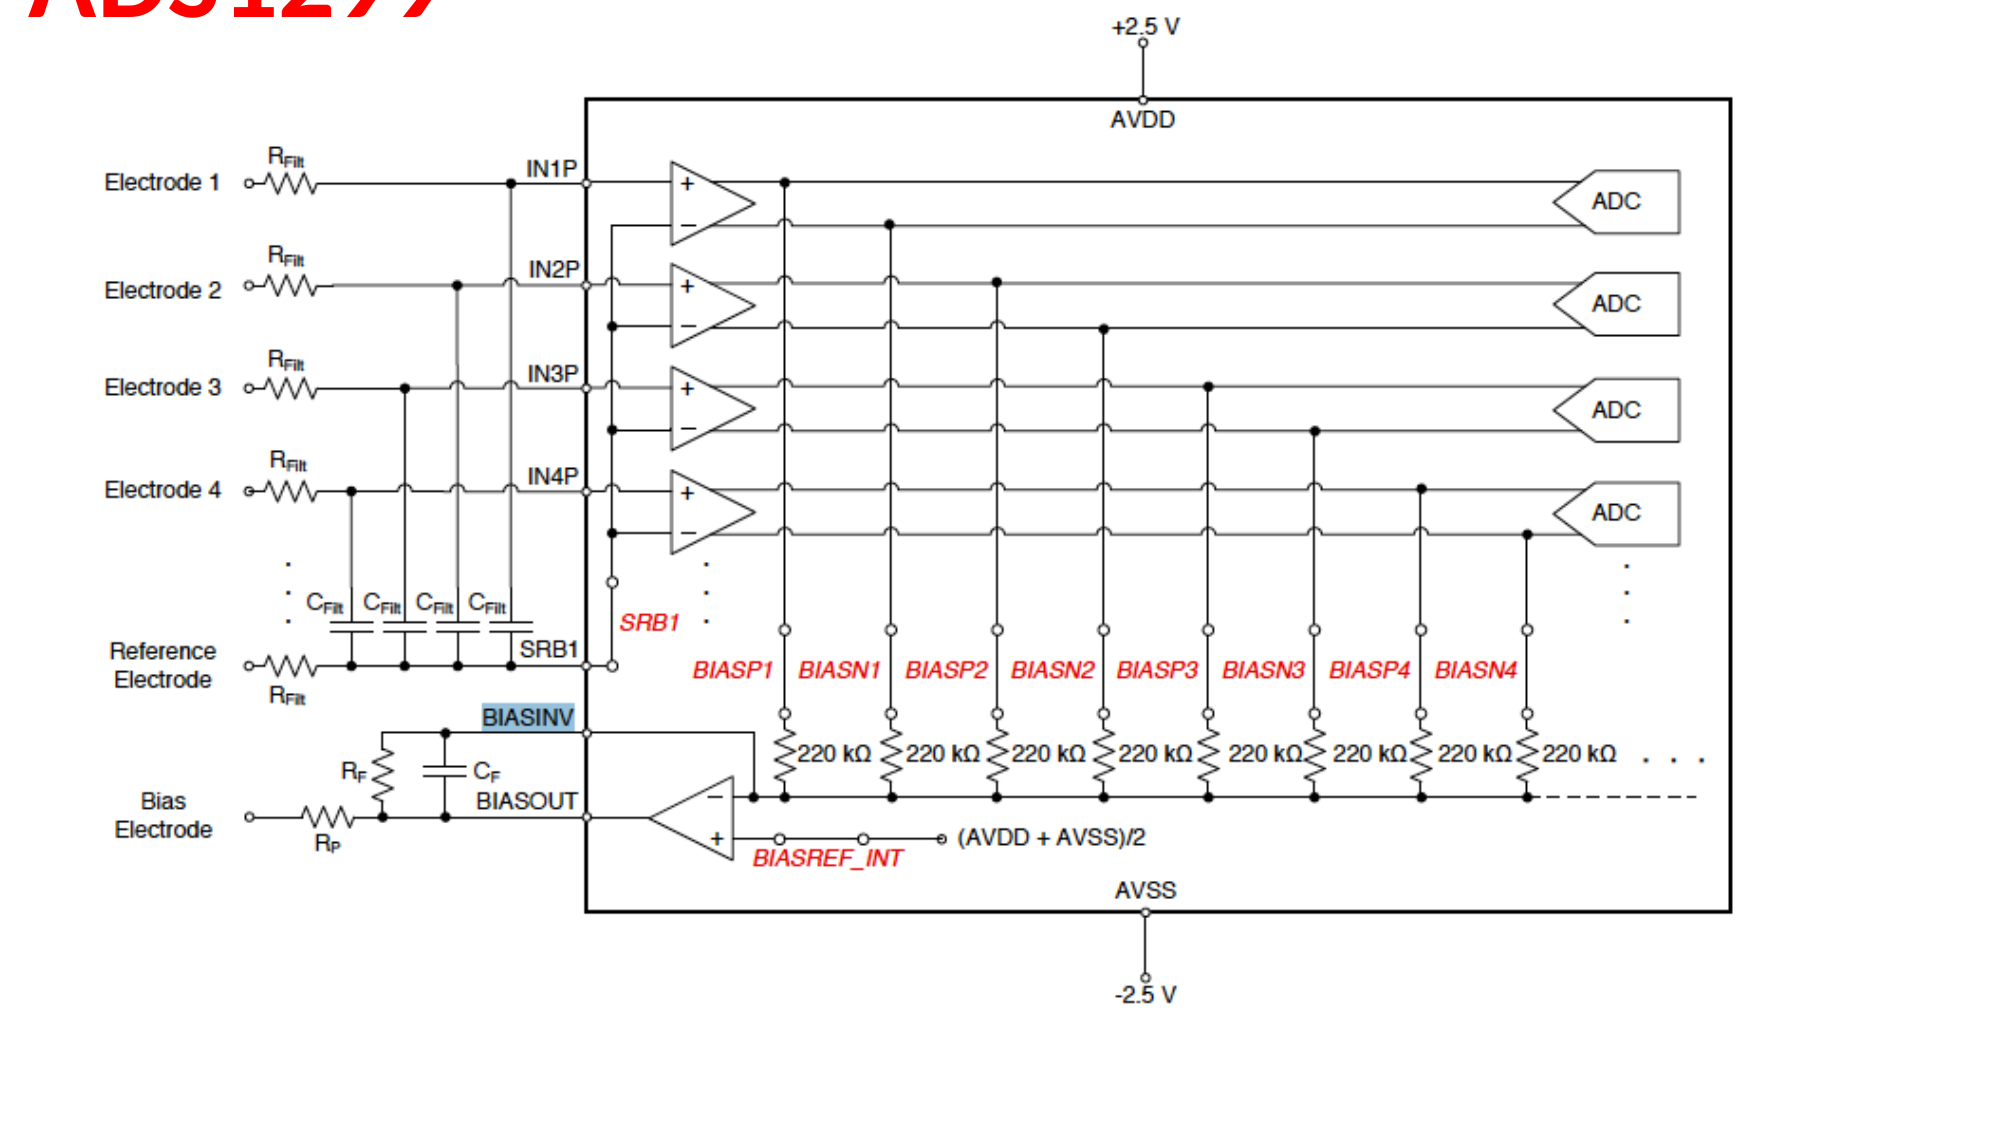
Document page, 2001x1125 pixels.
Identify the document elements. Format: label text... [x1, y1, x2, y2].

text_box ADS1299 [12, 0, 97, 47]
picture [97, 0, 1748, 1030]
